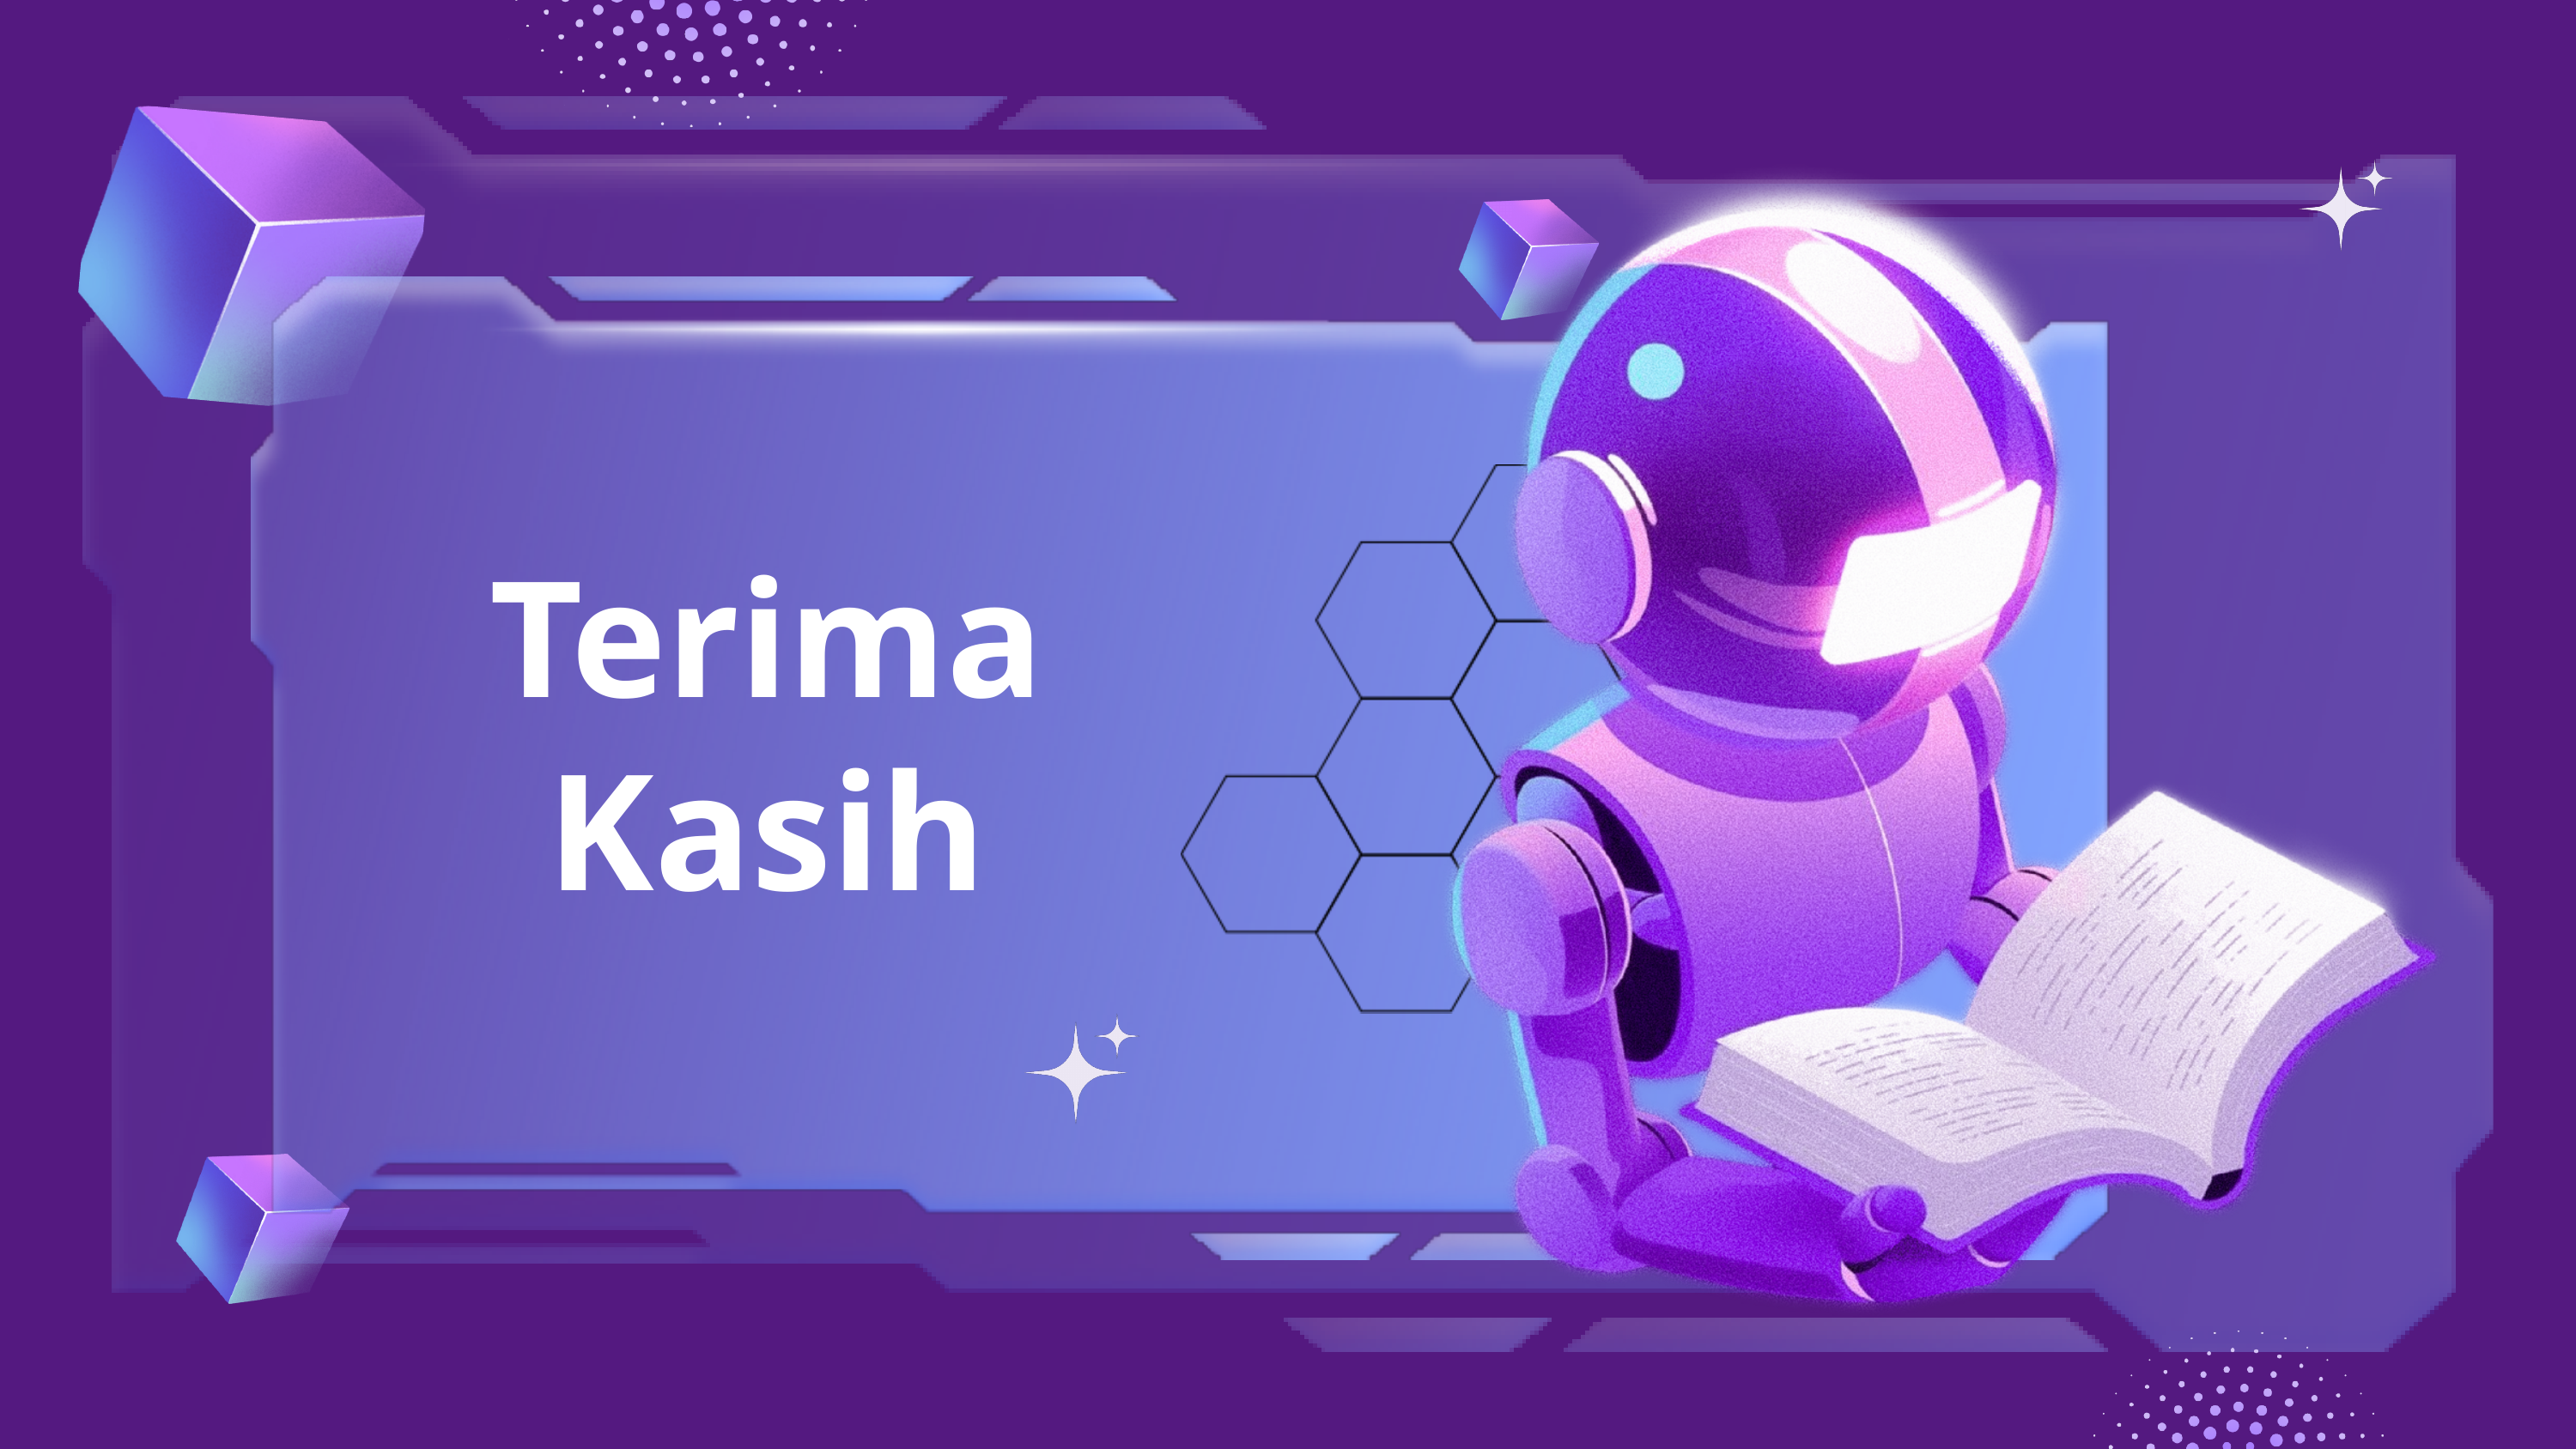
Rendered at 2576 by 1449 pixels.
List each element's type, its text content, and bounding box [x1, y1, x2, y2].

text_box [70, 100, 433, 405]
text_box [1437, 159, 2451, 1319]
text_box [1181, 464, 1437, 1014]
text_box [251, 276, 1437, 1260]
text_box [82, 96, 2494, 1352]
text_box [506, 0, 880, 128]
text_box [1024, 1013, 1140, 1125]
text_box [2297, 159, 2394, 252]
text_box [1457, 199, 1600, 320]
text_box [2086, 1331, 2394, 1449]
text_box [174, 1154, 350, 1304]
text_box Terima Kasih [394, 536, 1140, 924]
